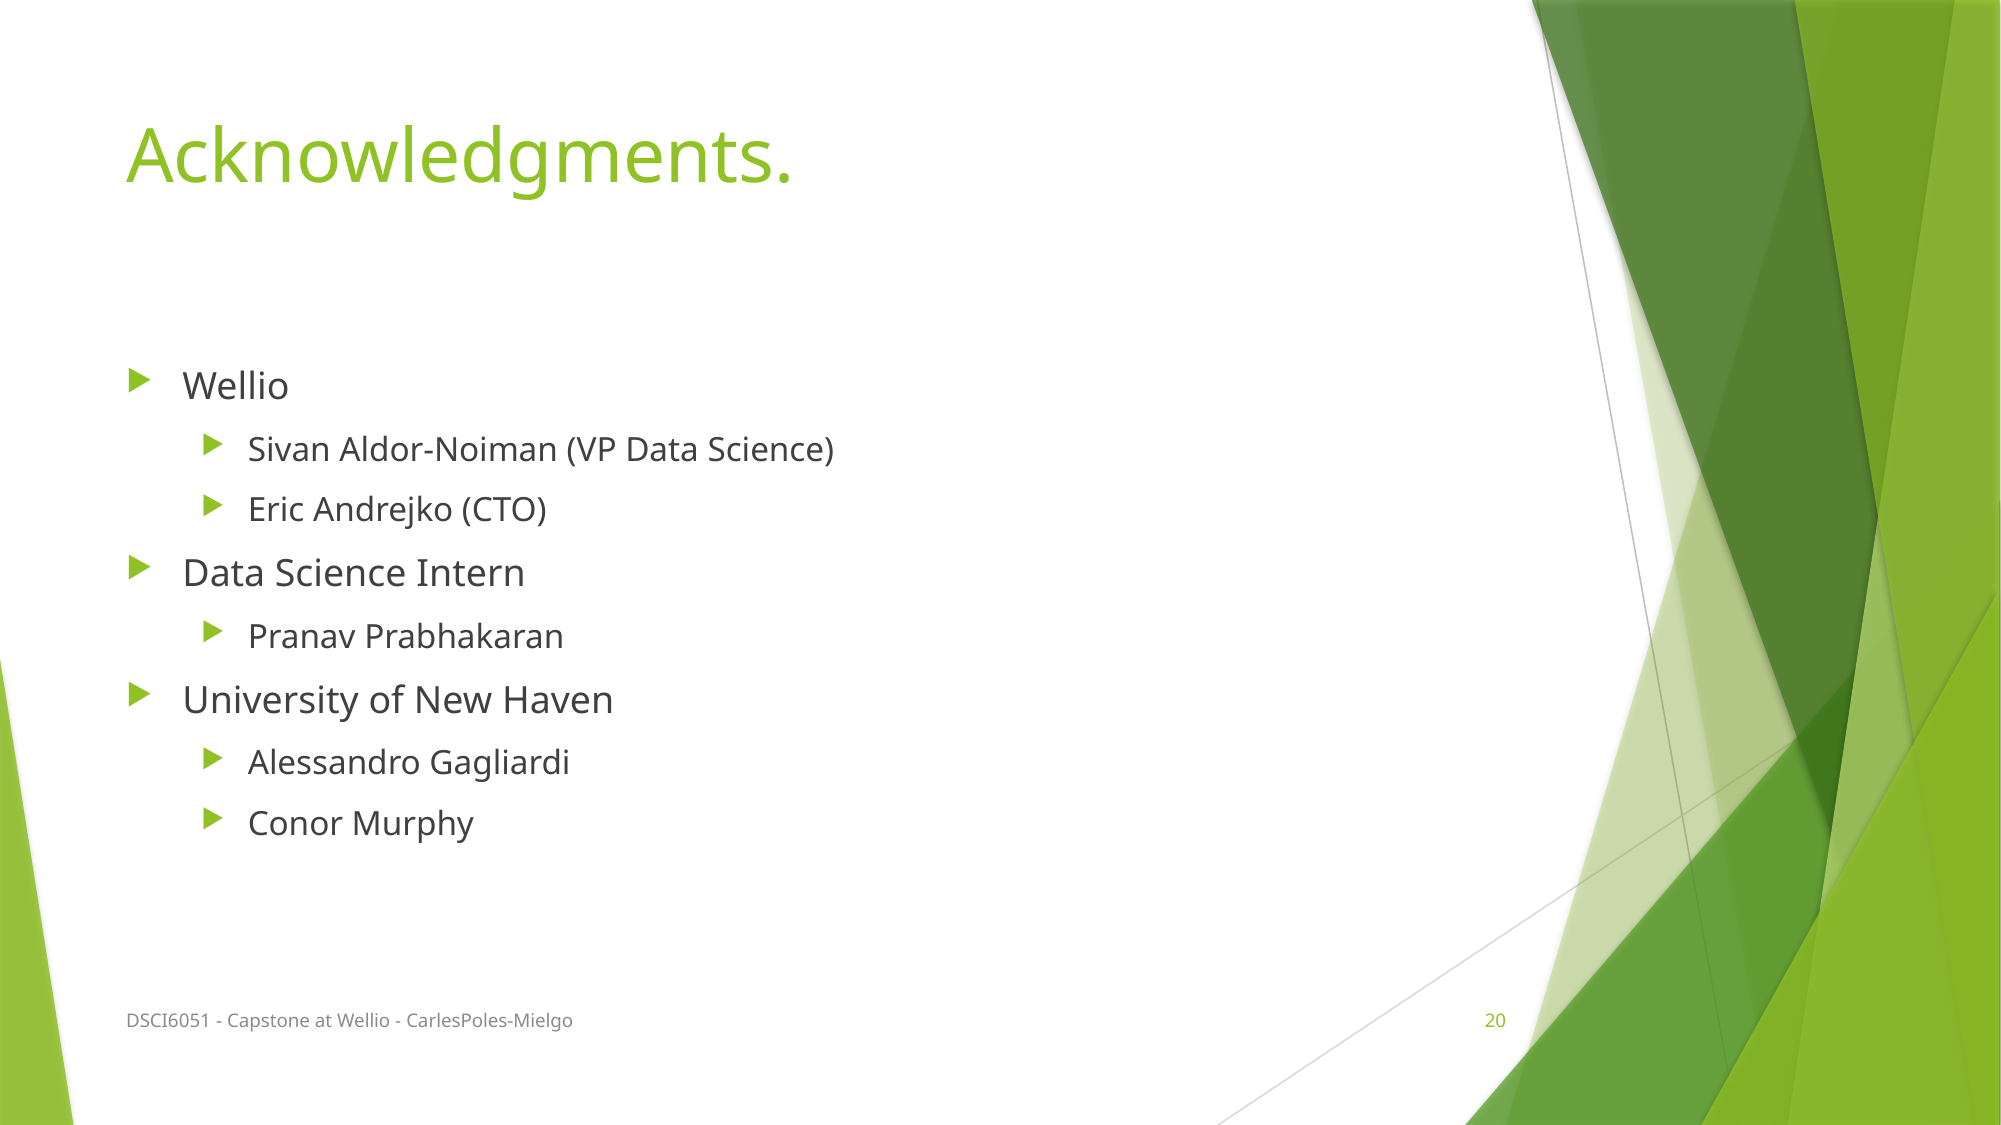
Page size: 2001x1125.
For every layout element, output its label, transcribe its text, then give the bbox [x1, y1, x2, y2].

title Acknowledgments. [111, 99, 1522, 317]
slide_number 20 [1409, 992, 1522, 1051]
list Wellio Sivan Aldor-Noiman (VP Data Science) Eric Andrejko (CTO) Data Science Intern Pranav Prabhakaran University of New Haven Alessandro Gagliardi Conor Murphy [111, 354, 1522, 992]
footer DSCI6051 - Capstone at Wellio - CarlesPoles-Mielgo [111, 992, 1145, 1051]
